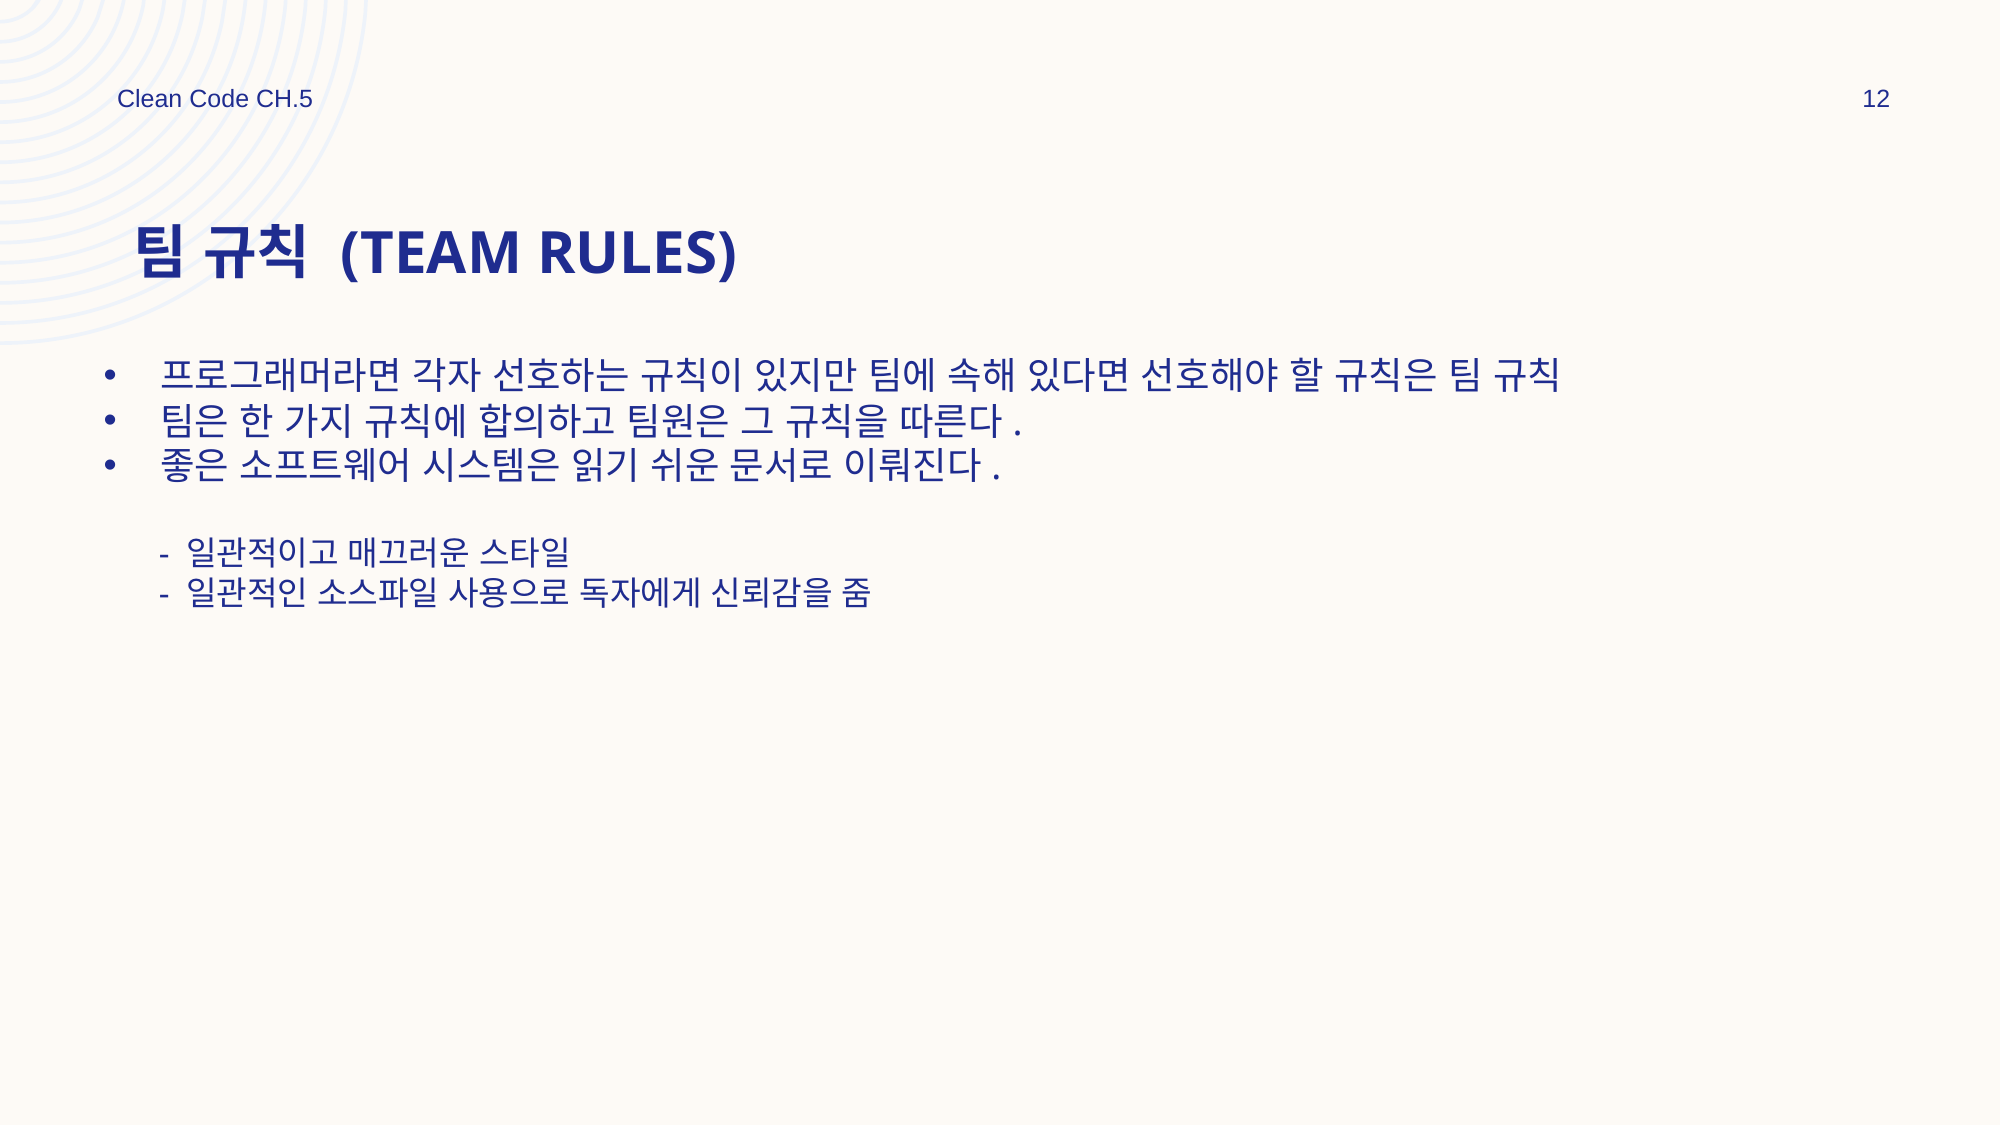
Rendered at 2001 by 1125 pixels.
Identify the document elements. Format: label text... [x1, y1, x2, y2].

footer Clean Code CH.5 [101, 75, 627, 120]
slide_number 12 [1795, 75, 1958, 120]
list 프로그래머라면 각자 선호하는 규칙이 있지만 팀에 속해 있다면 선호해야 할 규칙은 팀 규칙 팀은 한 가지 규칙에 합의하고 팀원은 그 규칙을 따른다. 좋은 소프트웨어 시스템은 읽기 쉬운 문서로 이뤄진다. - 일관적이고 매끄러운 스타일 - 일관적인 소스파일 사용으로 독자에게 신뢰감을 줌 [88, 345, 1913, 1073]
title 팀 규칙 (Team Rules) [118, 187, 1870, 314]
